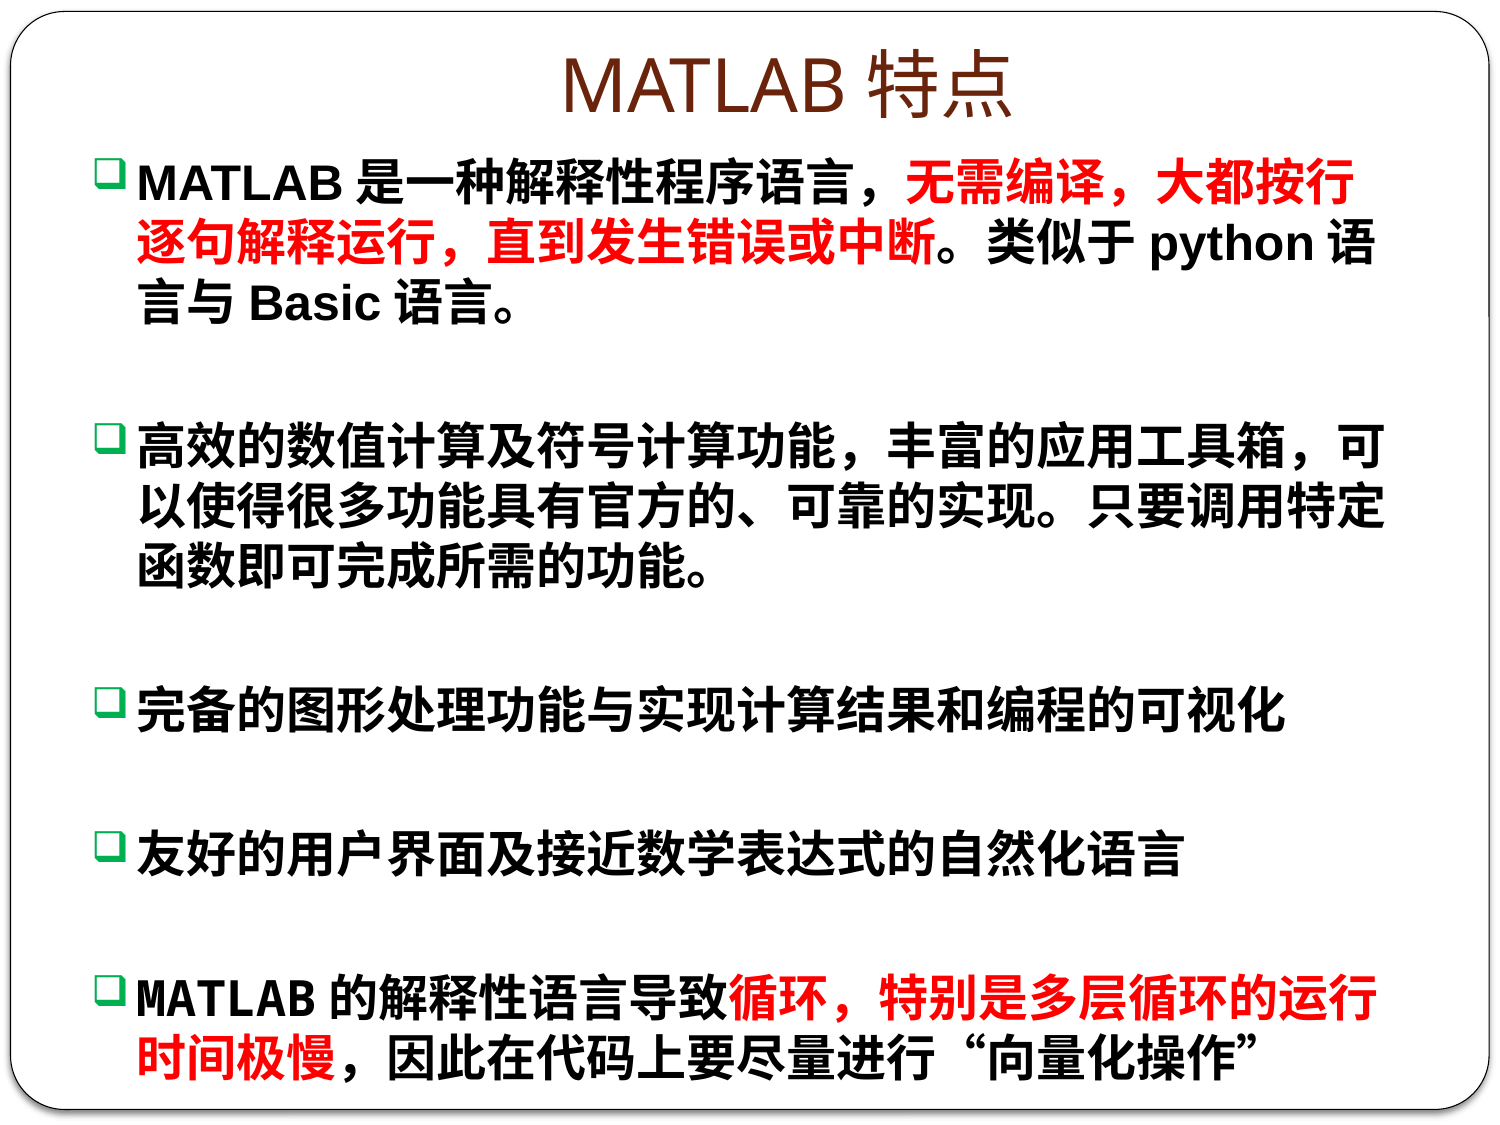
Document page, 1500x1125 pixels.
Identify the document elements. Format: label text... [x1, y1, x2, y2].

text_box MATLAB是一种解释性程序语言，无需编译，大都按行逐句解释运行，直到发生错误或中断。类似于python语言与Basic语言。 高效的数值计算及符号计算功能，丰富的应用工具箱，可以使得很多功能具有官方的、可靠的实现。只要调用特定函数即可完成所需的功能。 完备的图形处理功能与实现计算结果和编程的可视化 友好的用户界面及接近数学表达式的自然化语言 MATLAB的解释性语言导致循环，特别是多层循环的运行时间极慢，因此在代码上要尽量进行“向量化操作” [76, 142, 1404, 1095]
title MATLAB特点 [150, 0, 1425, 143]
